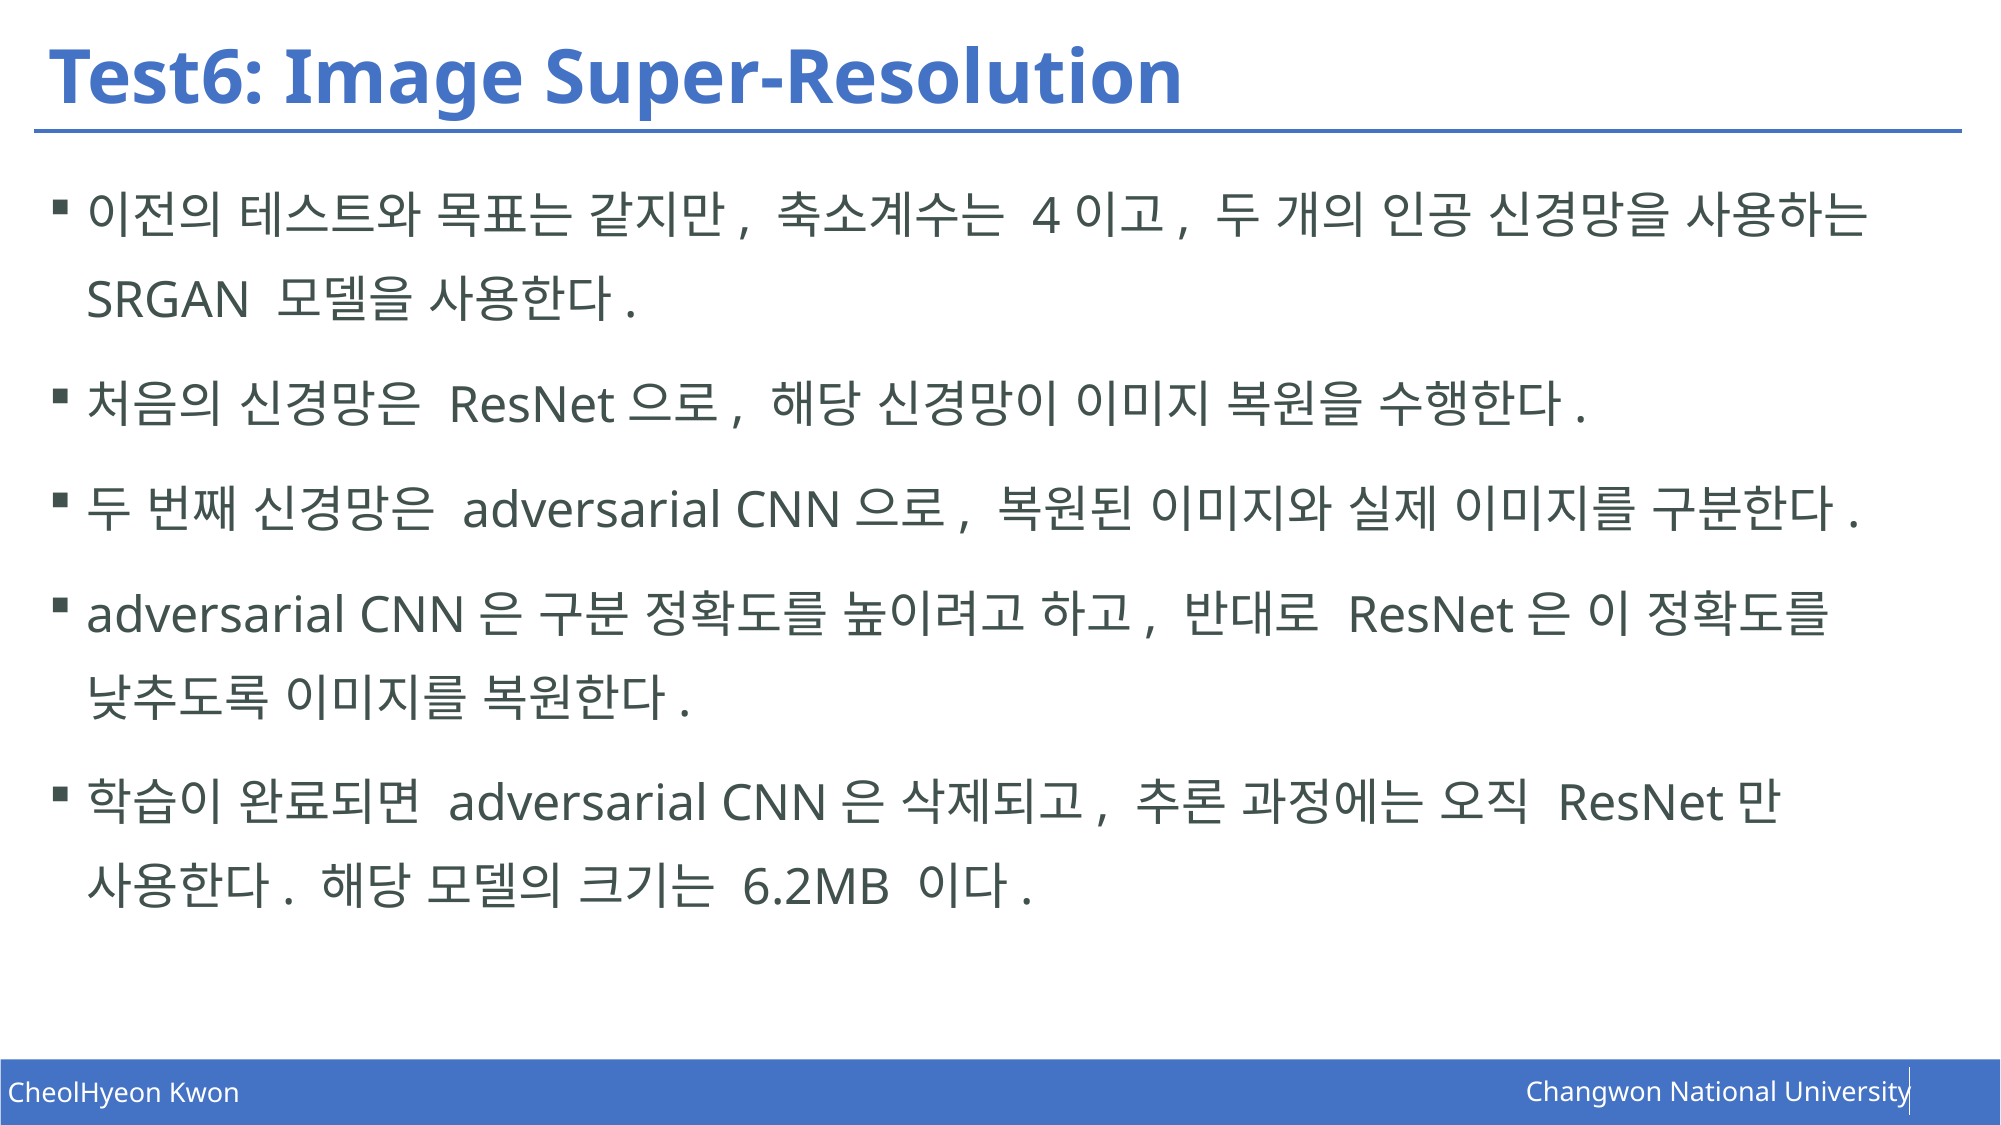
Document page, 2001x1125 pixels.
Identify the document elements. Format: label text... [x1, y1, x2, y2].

title Test6: Image Super-Resolution [33, 21, 1963, 137]
list 이전의 테스트와 목표는 같지만, 축소계수는 4이고, 두 개의 인공 신경망을 사용하는 SRGAN 모델을 사용한다. 처음의 신경망은 ResNet으로, 해당 신경망이 이미지 복원을 수행한다. 두 번째 신경망은 adversarial CNN으로, 복원된 이미지와 실제 이미지를 구분한다. adversarial CNN은 구분 정확도를 높이려고 하고, 반대로 ResNet은 이 정확도를 낮추도록 이미지를 복원한다. 학습이 완료되면 adversarial CNN은 삭제되고, 추론 과정에는 오직 ResNet만 사용한다. 해당 모델의 크기는 6.2MB 이다. [33, 152, 1963, 997]
